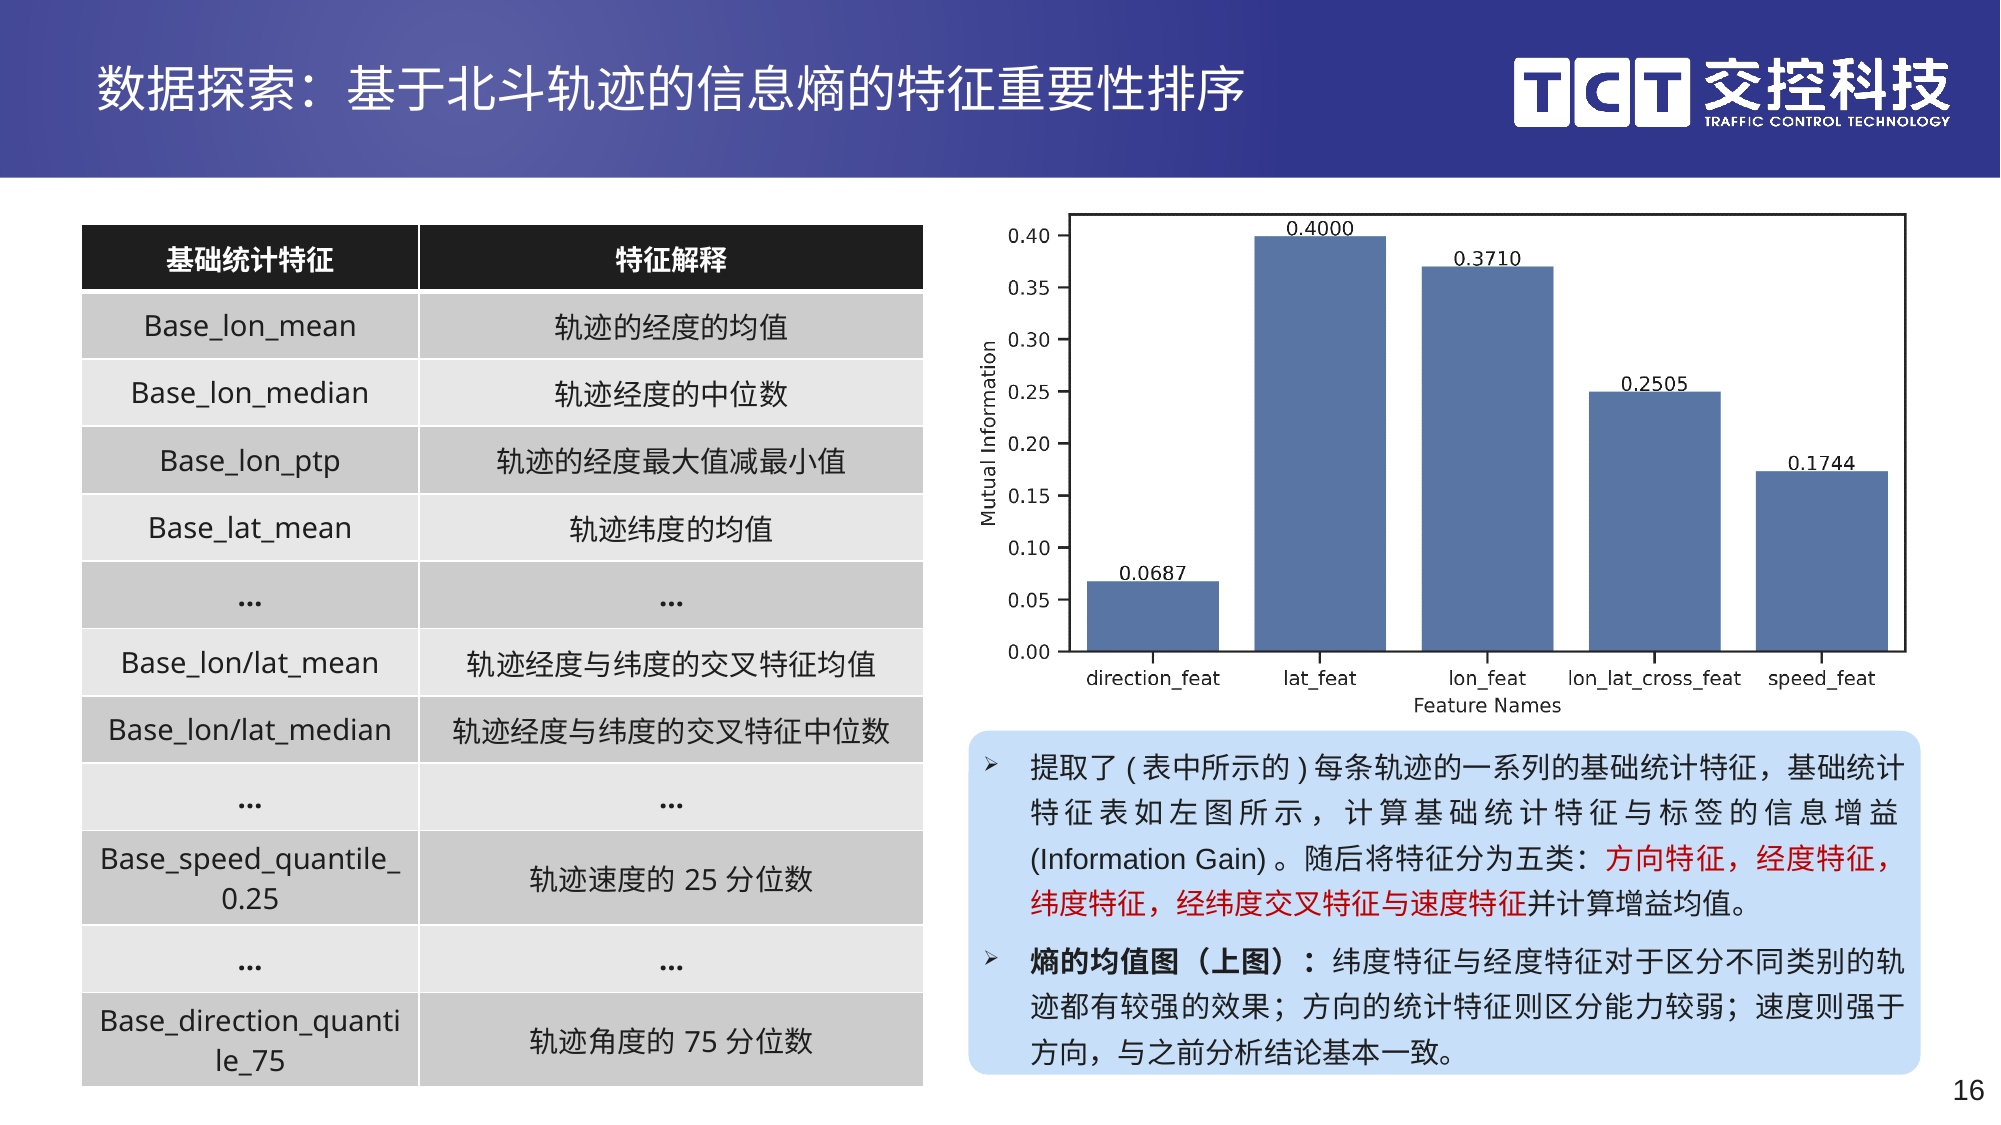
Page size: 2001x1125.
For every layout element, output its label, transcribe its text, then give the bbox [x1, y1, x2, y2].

table_cell … [420, 764, 923, 830]
table_cell Base_lon_ptp [82, 427, 418, 493]
table_cell 轨迹经度与纬度的交叉特征中位数 [420, 697, 923, 762]
table_cell Base_lat_mean [82, 495, 418, 560]
table_cell Base_lon_median [82, 360, 418, 425]
table_cell 轨迹速度的25分位数 [420, 831, 923, 924]
table_cell Base_direction_quantile_75 [82, 993, 418, 1086]
table_cell Base_speed_quantile_0.25 [82, 831, 418, 924]
table_cell … [82, 926, 418, 992]
text_box 提取了(表中所示的)每条轨迹的一系列的基础统计特征，基础统计特征表如左图所示，计算基础统计特征与标签的信息增益(Information Gain)。随后将特征分为五类：方向特征，经度特征，纬度特征，经纬度交叉特征与速度特征并计算增益均值。 熵的均值图（上图）：纬度特征与经度特征对于区分不同类别的轨迹都有较强的效果；方向的统计特征则区分能力较弱；速度则强于方向，与之前分析结论基本一致。 [968, 734, 1921, 1077]
table_cell … [82, 764, 418, 830]
table_cell 轨迹经度与纬度的交叉特征均值 [420, 629, 923, 695]
table_cell … [420, 562, 923, 628]
table_cell 轨迹角度的75分位数 [420, 993, 923, 1086]
table_cell 轨迹的经度最大值减最小值 [420, 427, 923, 493]
slide_number 16 [1689, 1063, 2000, 1124]
table_cell … [420, 926, 923, 992]
table_cell 轨迹经度的中位数 [420, 360, 923, 425]
table_cell … [82, 562, 418, 628]
table_header 特征解释 [420, 225, 923, 289]
table_cell 轨迹的经度的均值 [420, 294, 923, 358]
title 数据探索：基于北斗轨迹的信息熵的特征重要性排序 [81, 56, 1930, 127]
picture [966, 200, 1919, 730]
table_cell 轨迹纬度的均值 [420, 495, 923, 560]
table_cell Base_lon_mean [82, 294, 418, 358]
table_cell Base_lon/lat_mean [82, 629, 418, 695]
table_header 基础统计特征 [82, 225, 418, 289]
table_cell Base_lon/lat_median [82, 697, 418, 762]
